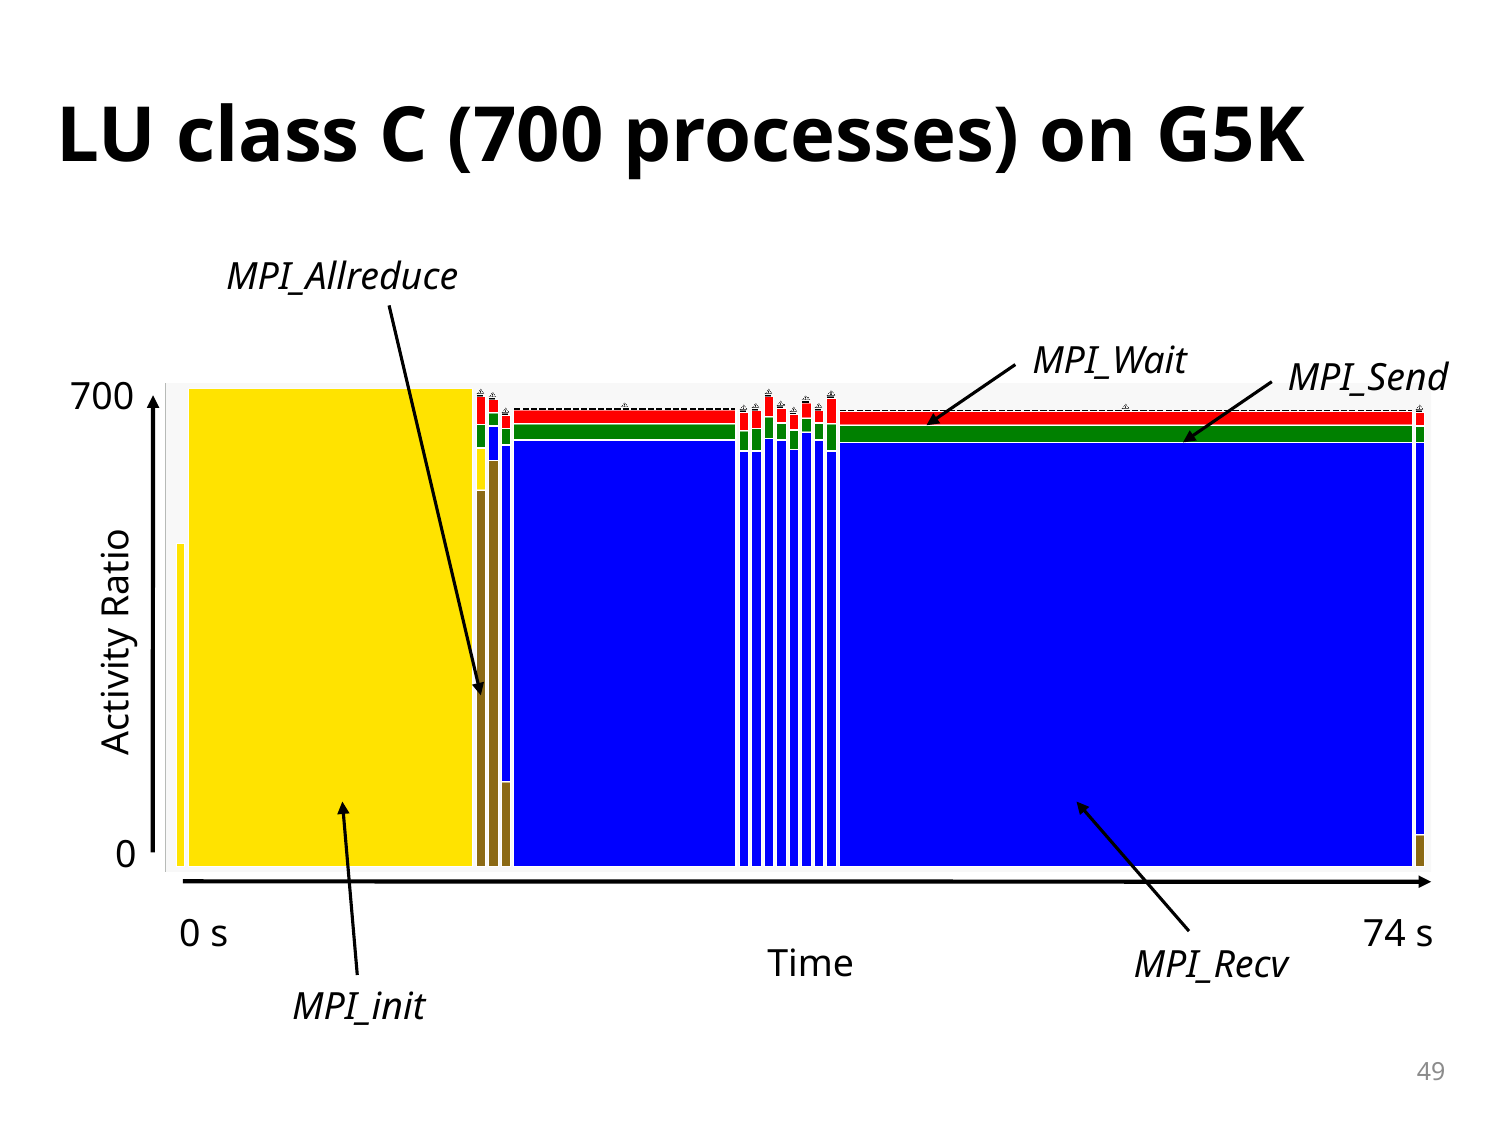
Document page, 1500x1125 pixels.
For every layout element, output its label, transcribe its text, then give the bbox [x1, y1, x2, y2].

text_box Activity Ratio [83, 513, 144, 770]
text_box Time [752, 931, 870, 991]
picture [164, 383, 1432, 872]
slide_number 49 [1059, 1042, 1461, 1103]
text_box 0 s [164, 901, 244, 962]
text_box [342, 801, 358, 975]
text_box MPI_Wait [1017, 328, 1202, 383]
text_box MPI_init [277, 974, 441, 1035]
text_box 74 s [1348, 901, 1449, 962]
title LU class C (700 processes) on G5K [41, 59, 1461, 215]
text_box 0 [100, 822, 152, 882]
text_box MPI_Recv [1119, 932, 1304, 992]
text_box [389, 305, 481, 696]
text_box MPI_Allreduce [211, 244, 474, 305]
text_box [926, 364, 1016, 426]
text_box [1182, 381, 1272, 443]
text_box 700 [55, 364, 150, 425]
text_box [1076, 801, 1190, 932]
text_box MPI_Send [1272, 345, 1464, 406]
